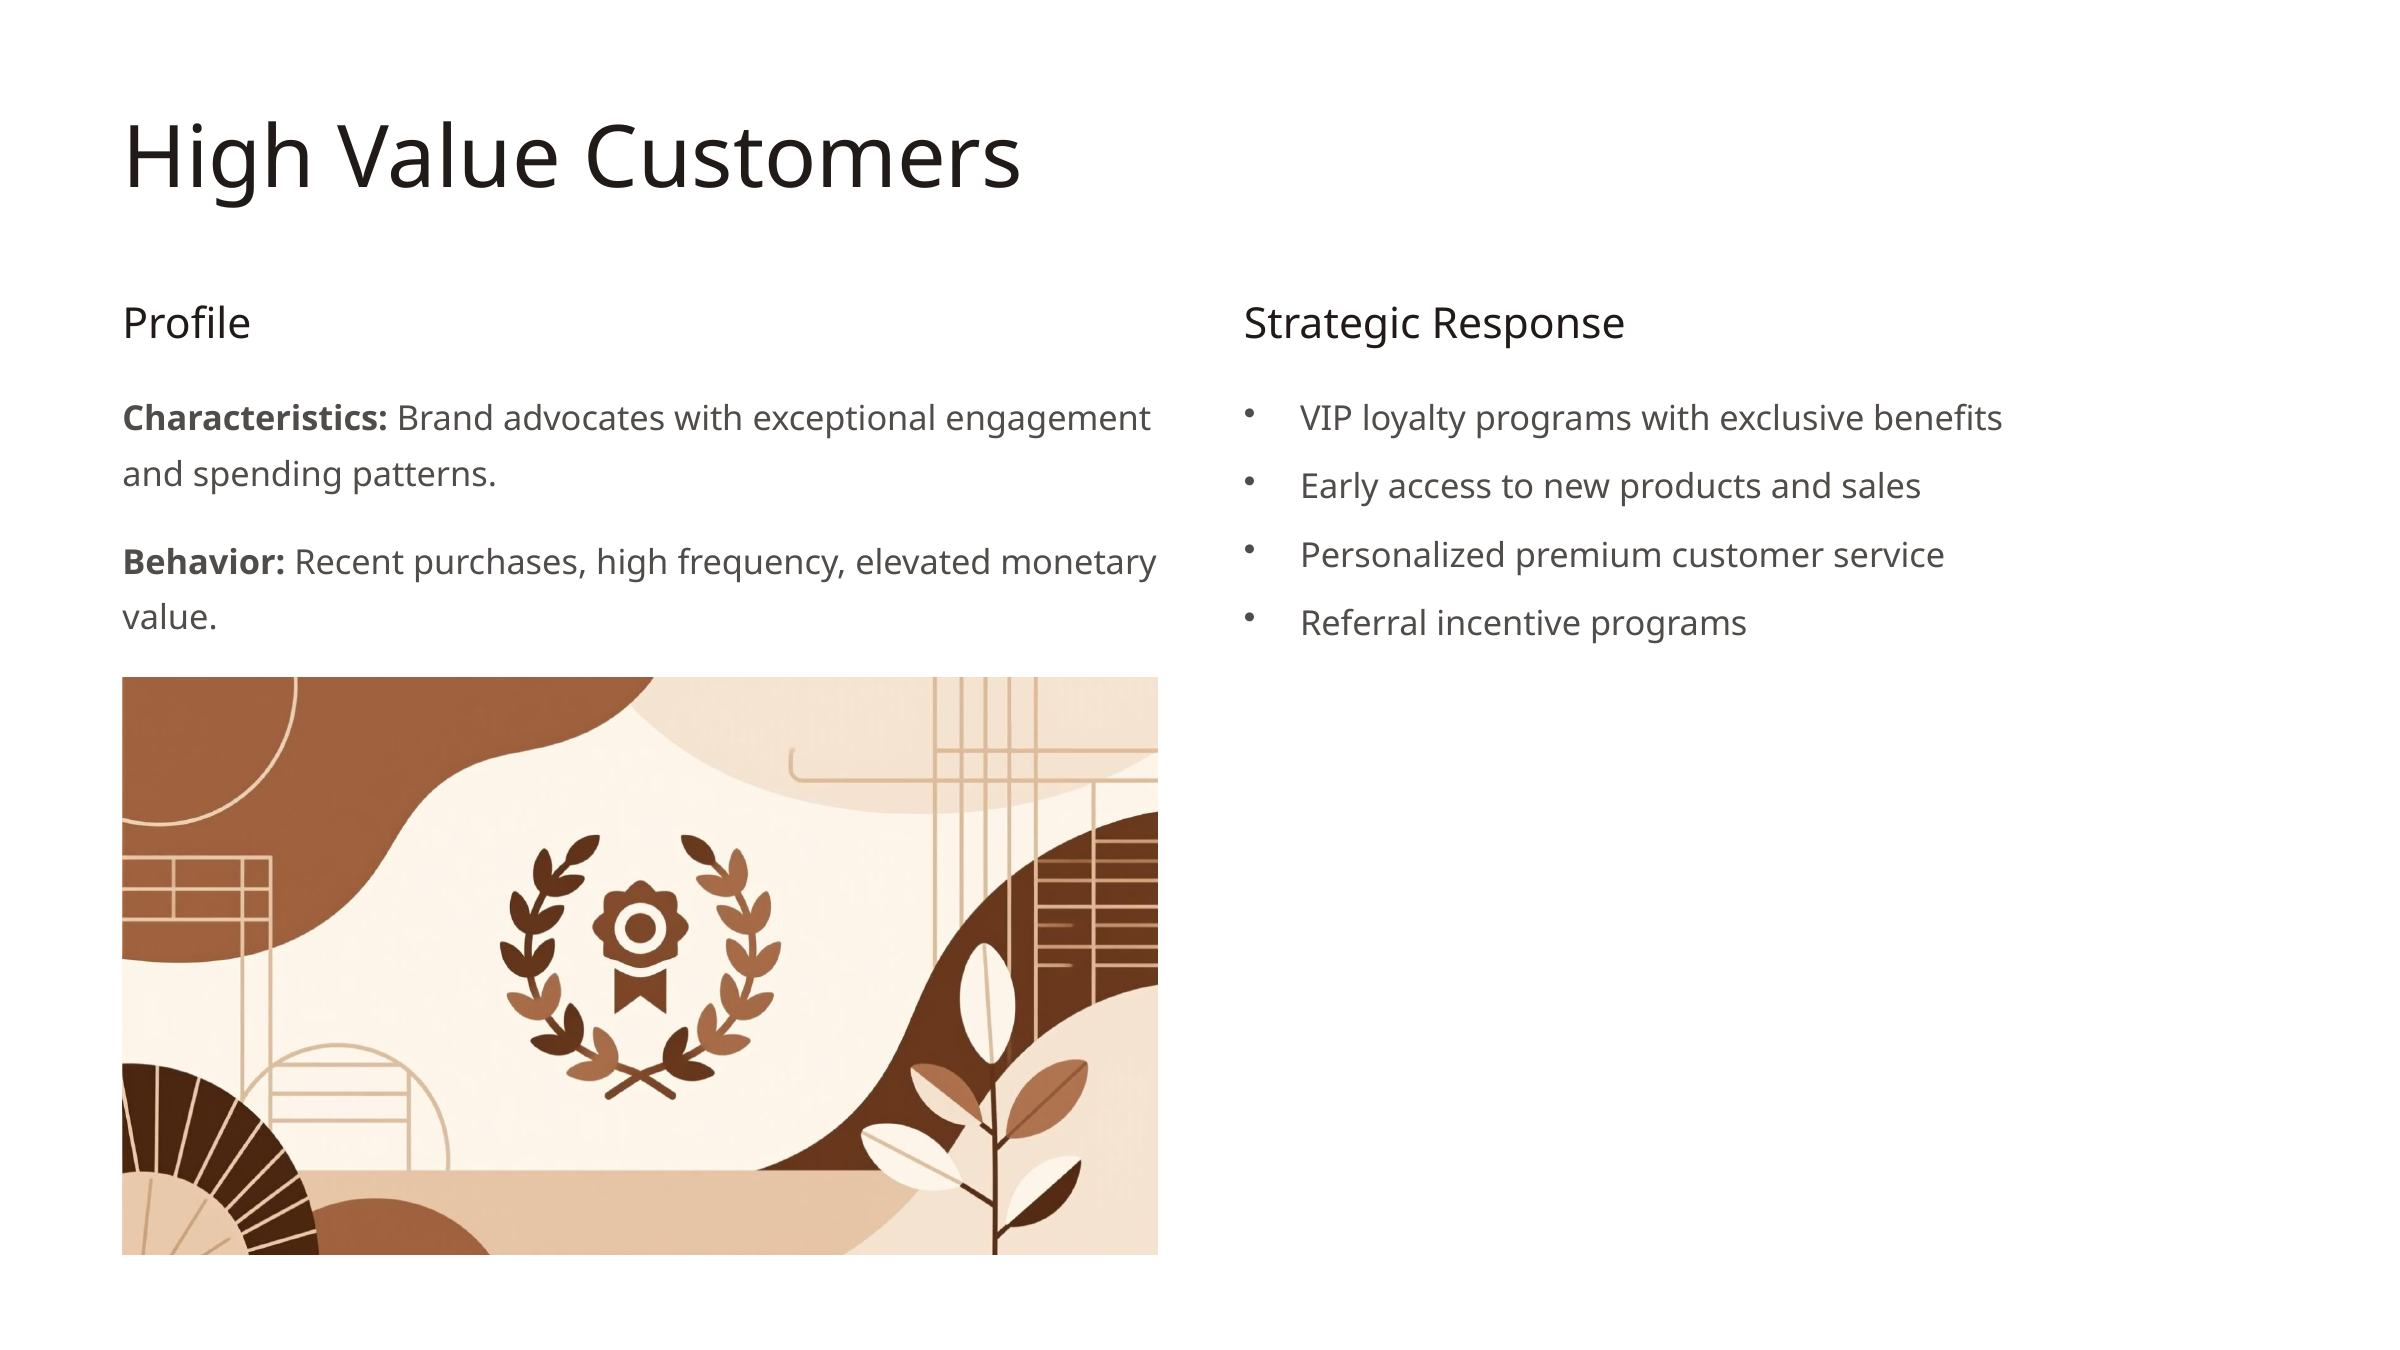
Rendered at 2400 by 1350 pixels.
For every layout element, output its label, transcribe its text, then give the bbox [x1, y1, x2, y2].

text_box Behavior: Recent purchases, high frequency, elevated monetary value. [122, 525, 1158, 638]
text_box Personalized premium customer service [1243, 518, 2279, 575]
text_box Early access to new products and sales [1243, 450, 2279, 507]
text_box Characteristics: Brand advocates with exceptional engagement and spending patterns. [122, 382, 1158, 495]
text_box Profile [122, 292, 560, 348]
text_box Referral incentive programs [1243, 586, 2279, 643]
text_box Strategic Response [1243, 292, 1682, 348]
text_box VIP loyalty programs with exclusive benefits [1243, 382, 2279, 439]
picture [122, 677, 1158, 1255]
text_box High Value Customers [122, 96, 1071, 206]
